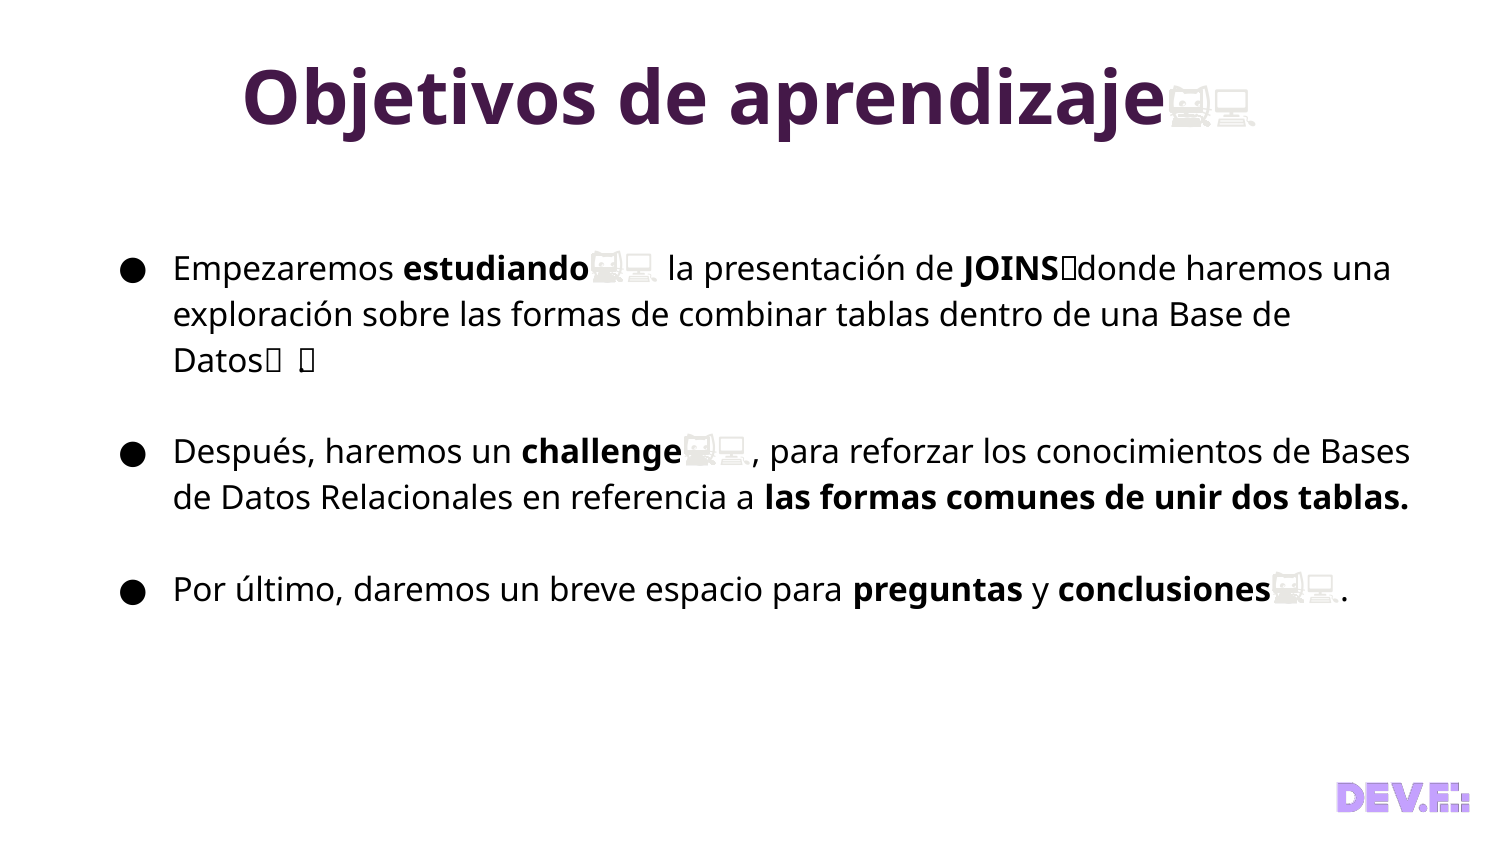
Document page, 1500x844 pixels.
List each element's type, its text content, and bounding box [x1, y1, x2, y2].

picture [1330, 776, 1474, 818]
text_box Objetivos de aprendizaje🐱‍💻 [82, 34, 1418, 163]
text_box Empezaremos estudiando🐱‍💻 la presentación de JOINS🤖💜 donde haremos una exploración sobre las formas de combinar tablas dentro de una Base de Datos📊💜. Después, haremos un challenge🐱‍💻, para reforzar los conocimientos de Bases de Datos Relacionales en referencia a las formas comunes de unir dos tablas. Por último, daremos un breve espacio para preguntas y conclusiones🐱‍💻. [82, 226, 1431, 730]
